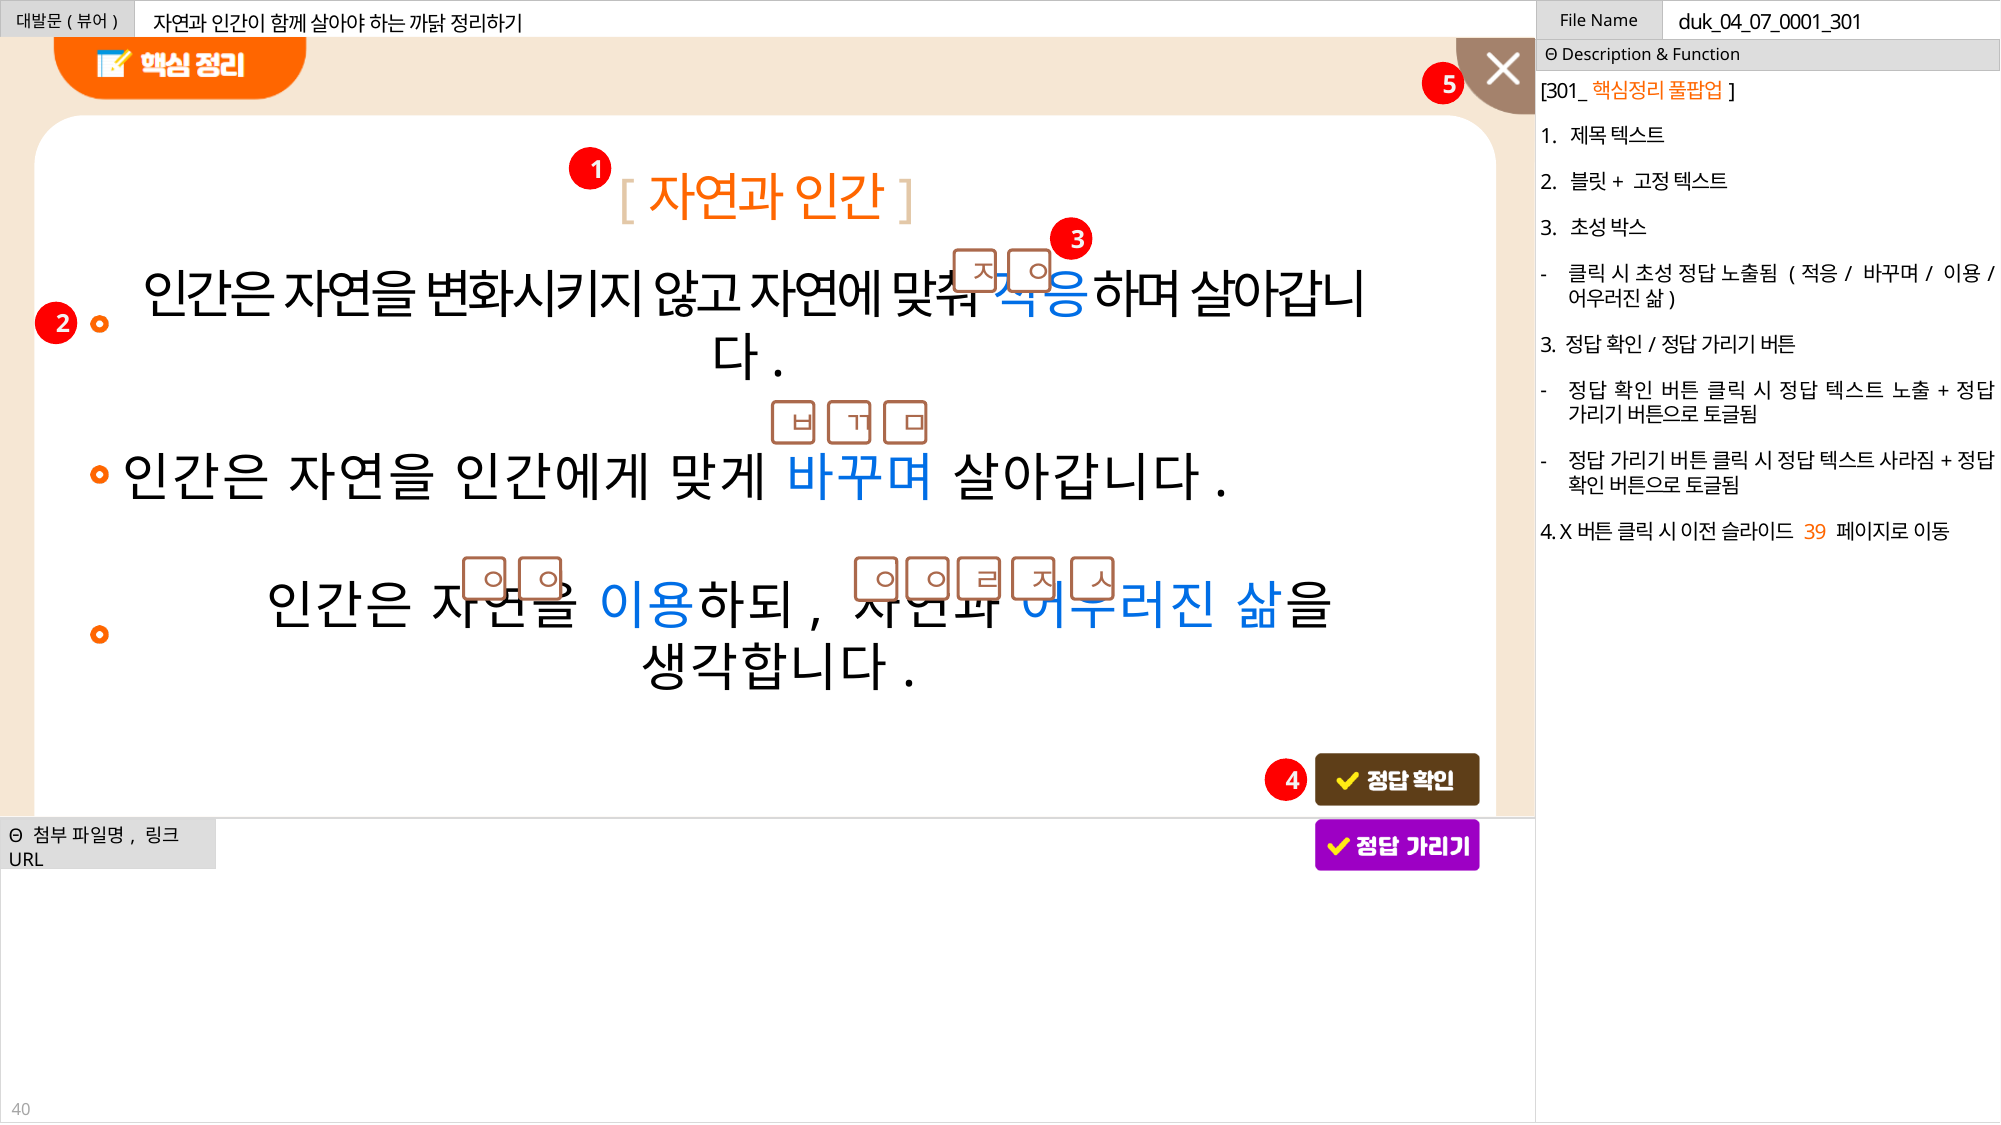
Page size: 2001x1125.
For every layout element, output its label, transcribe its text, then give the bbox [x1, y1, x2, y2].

list 자연과 인간이 함께 살아야 하는 까닭 정리하기 [135, 0, 1535, 37]
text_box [0, 37, 1535, 871]
list [301_핵심정리 풀팝업] 제목 텍스트 블릿+ 고정 텍스트 초성 박스 클릭 시 초성 정답 노출됨 (적응/ 바꾸며/ 이용/ 어우러진 삶) 3. 정답 확인/정답 가리기 버튼 정답 확인 버튼 클릭 시 정답 텍스트 노출+정답 가리기 버튼으로 토글됨 정답 가리기 버튼 클릭 시 정답 텍스트 사라짐+정답 확인 버튼으로 토글됨 4. X버튼 클릭 시 이전 슬라이드 39 페이지로 이동 [1535, 71, 2000, 669]
list duk_04_07_0001_301 [1660, 0, 2000, 39]
